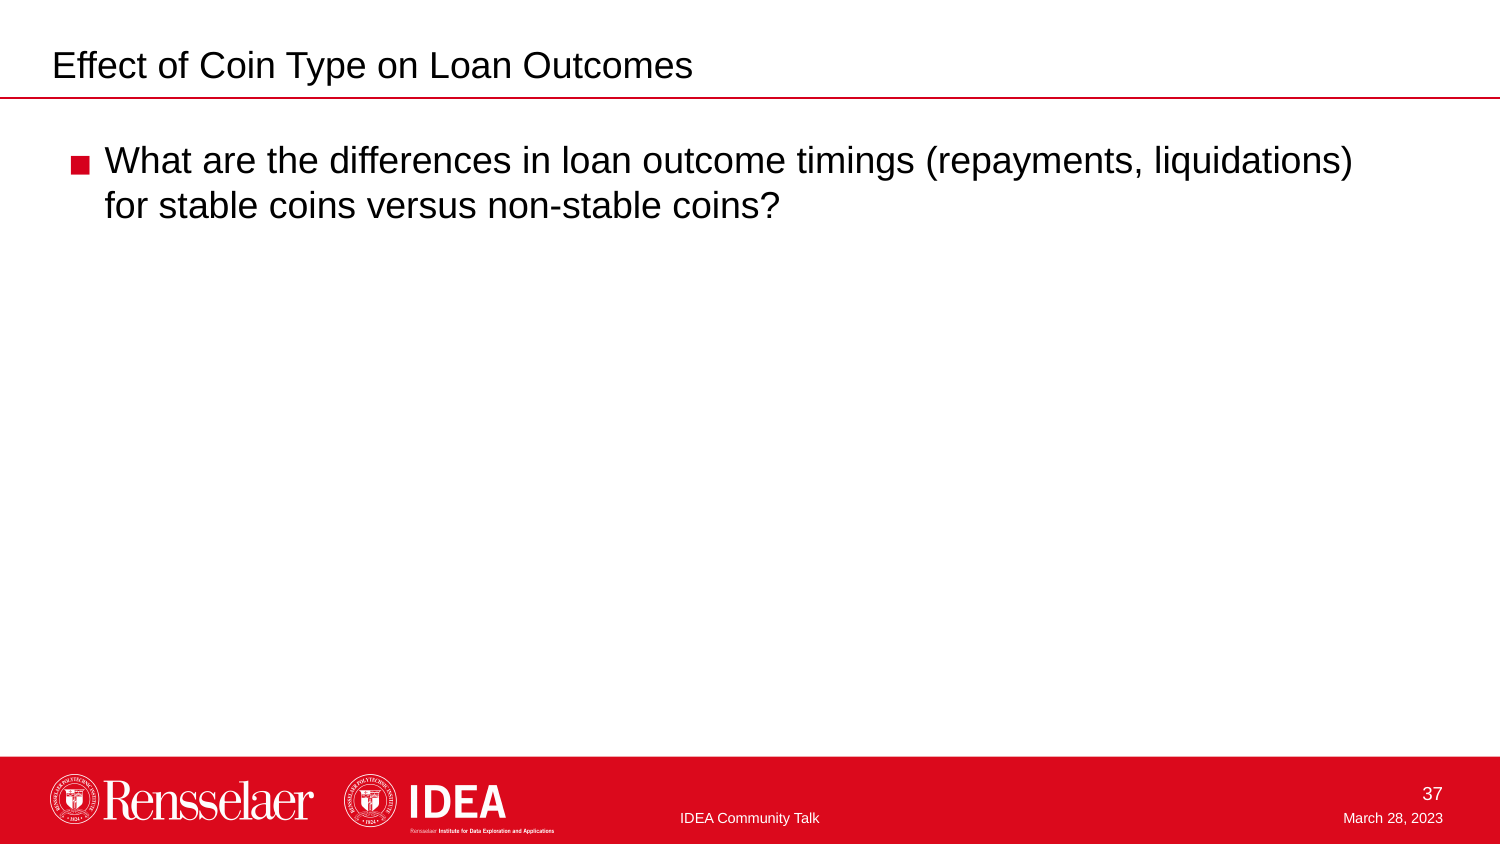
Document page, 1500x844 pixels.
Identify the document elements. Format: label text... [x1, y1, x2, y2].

picture [50, 774, 314, 824]
list What are the differences in loan outcome timings (repayments, liquidations) for stable coins versus non-stable coins? [52, 128, 1419, 531]
picture [344, 774, 554, 834]
list Effect of Coin Type on Loan Outcomes [36, 33, 1403, 98]
